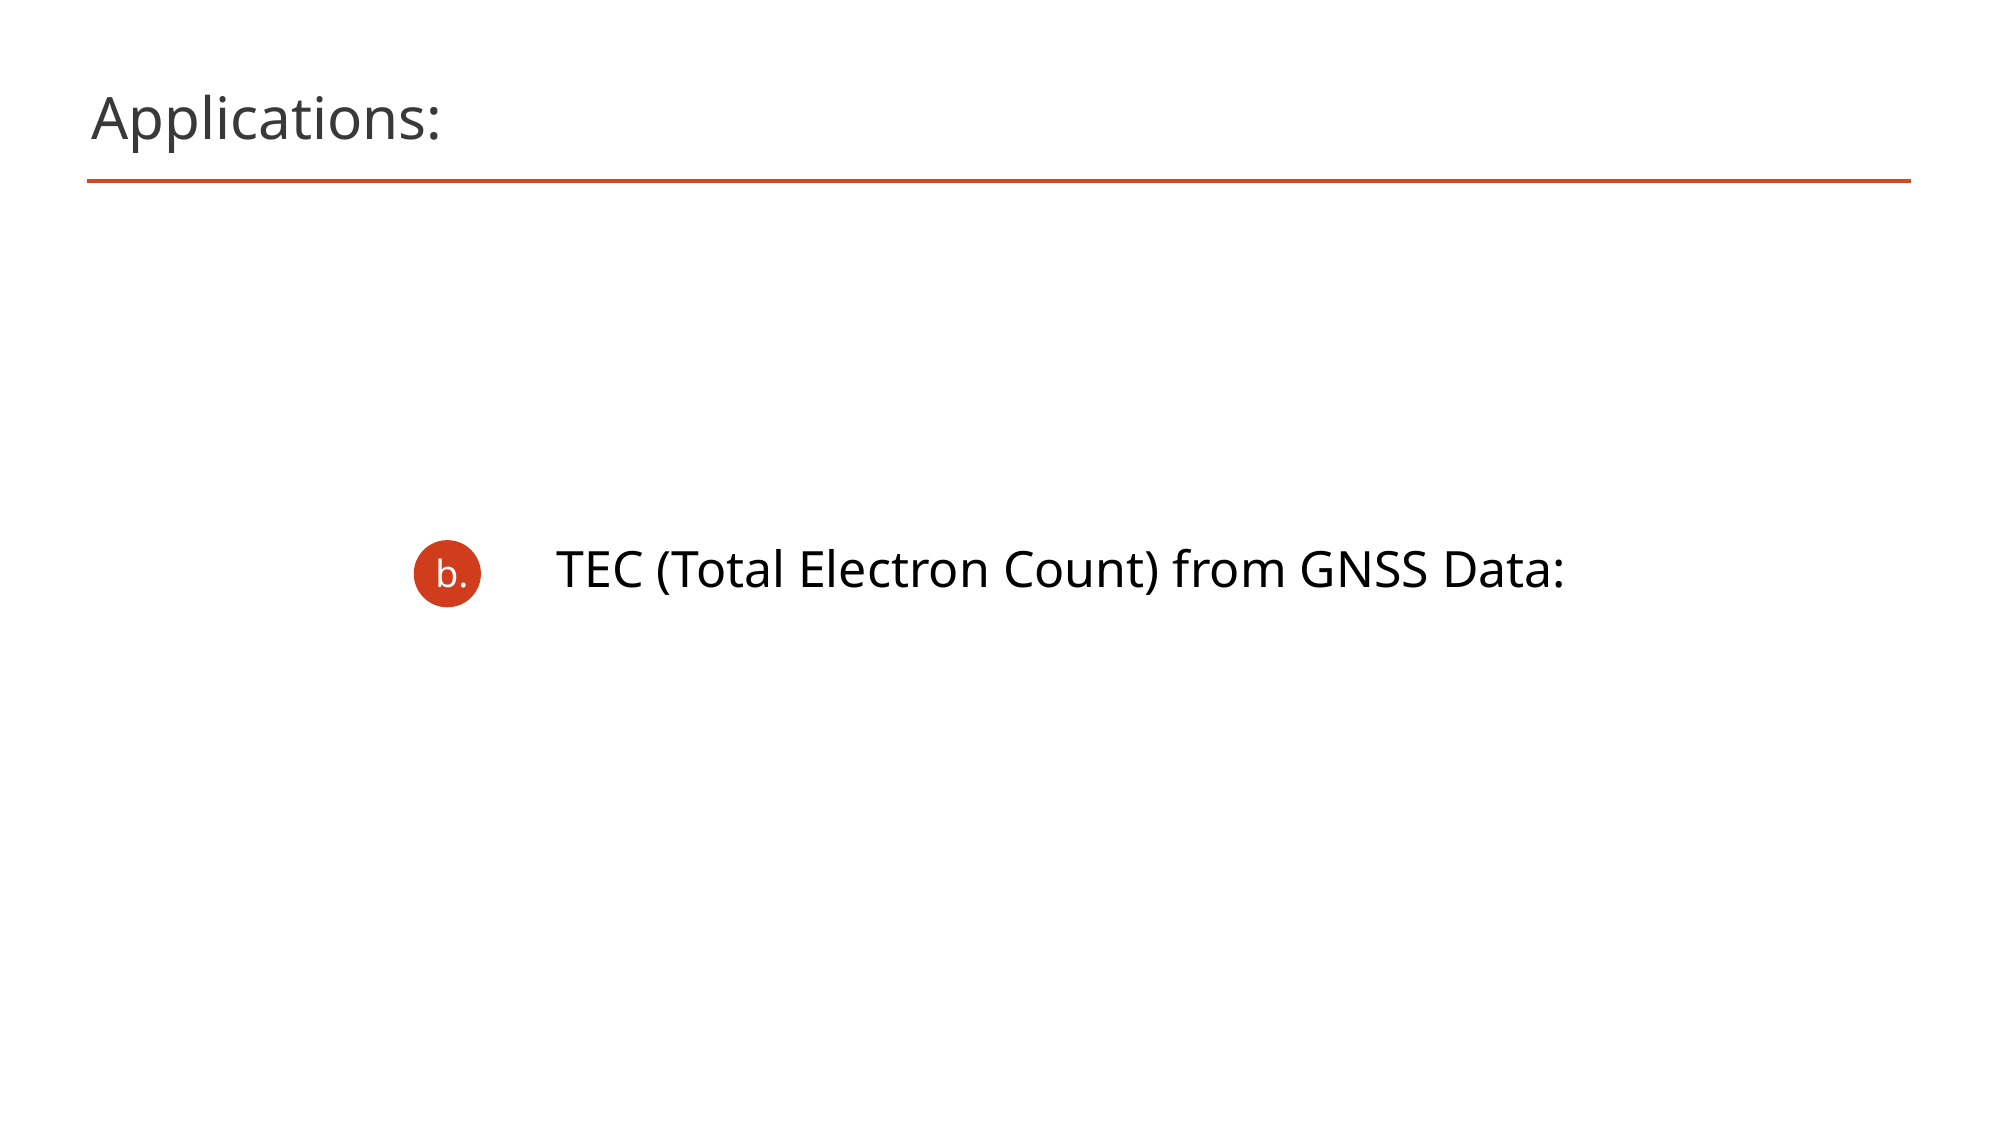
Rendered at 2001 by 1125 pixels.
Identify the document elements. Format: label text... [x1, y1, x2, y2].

title Applications: [76, 73, 1907, 165]
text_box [406, 540, 2000, 915]
